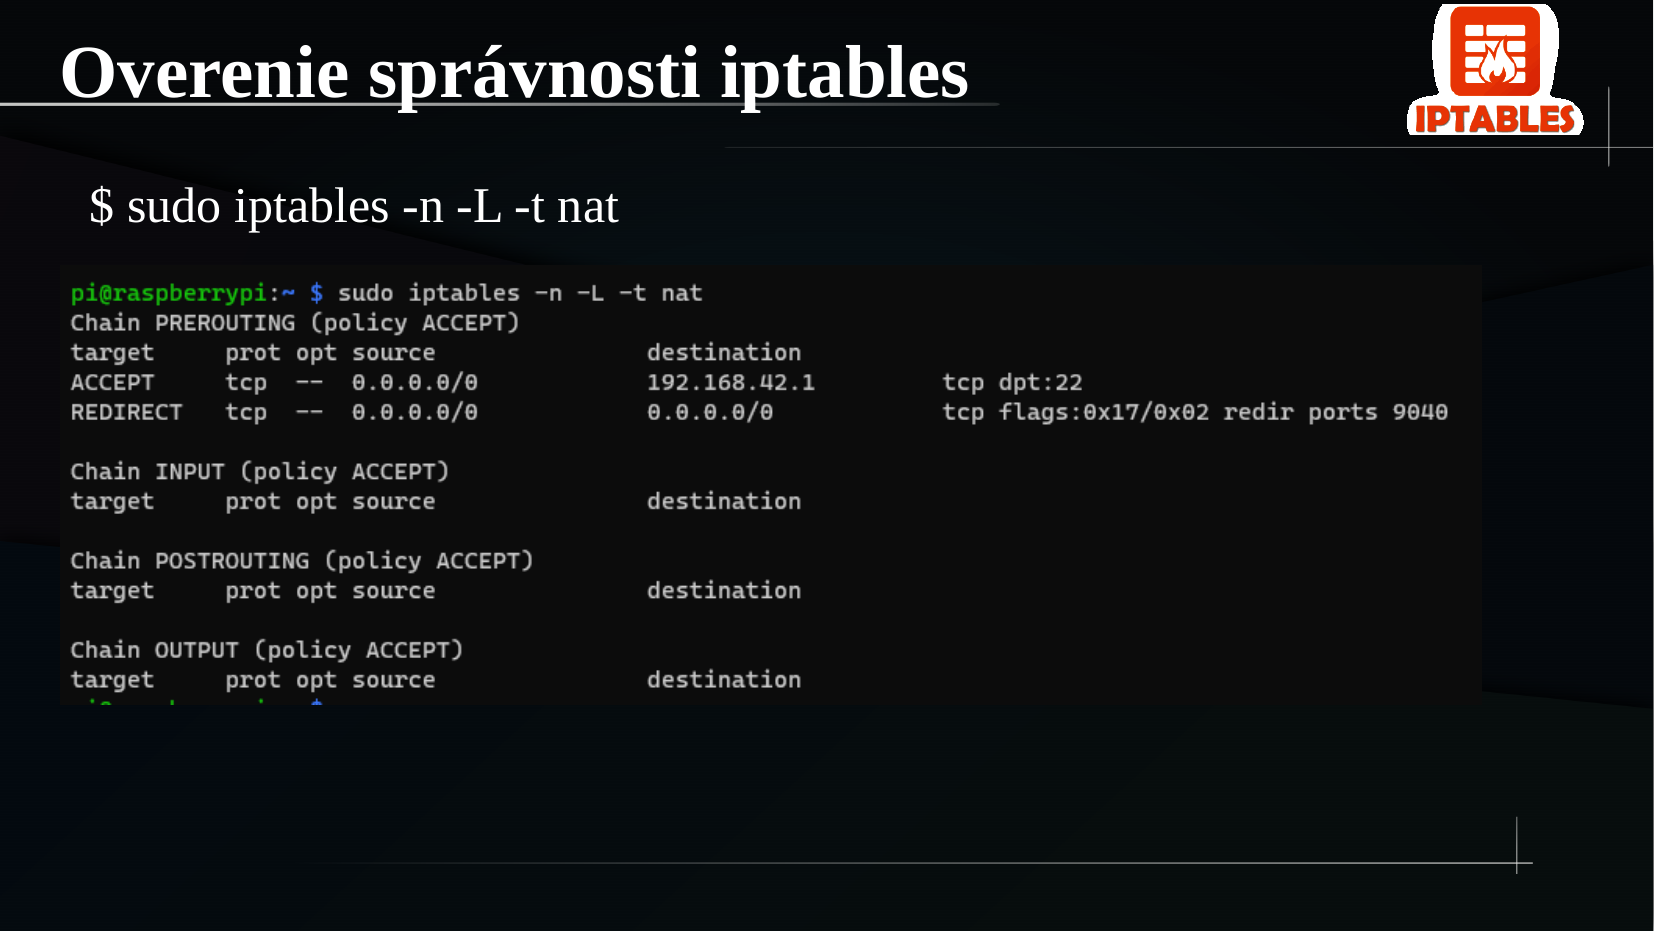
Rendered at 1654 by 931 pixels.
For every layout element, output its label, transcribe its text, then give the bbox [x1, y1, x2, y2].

text_box $ sudo iptables -n -L -t nat [75, 164, 900, 240]
text_box Overenie správnosti iptables [45, 14, 1374, 120]
picture [0, 0, 1654, 931]
